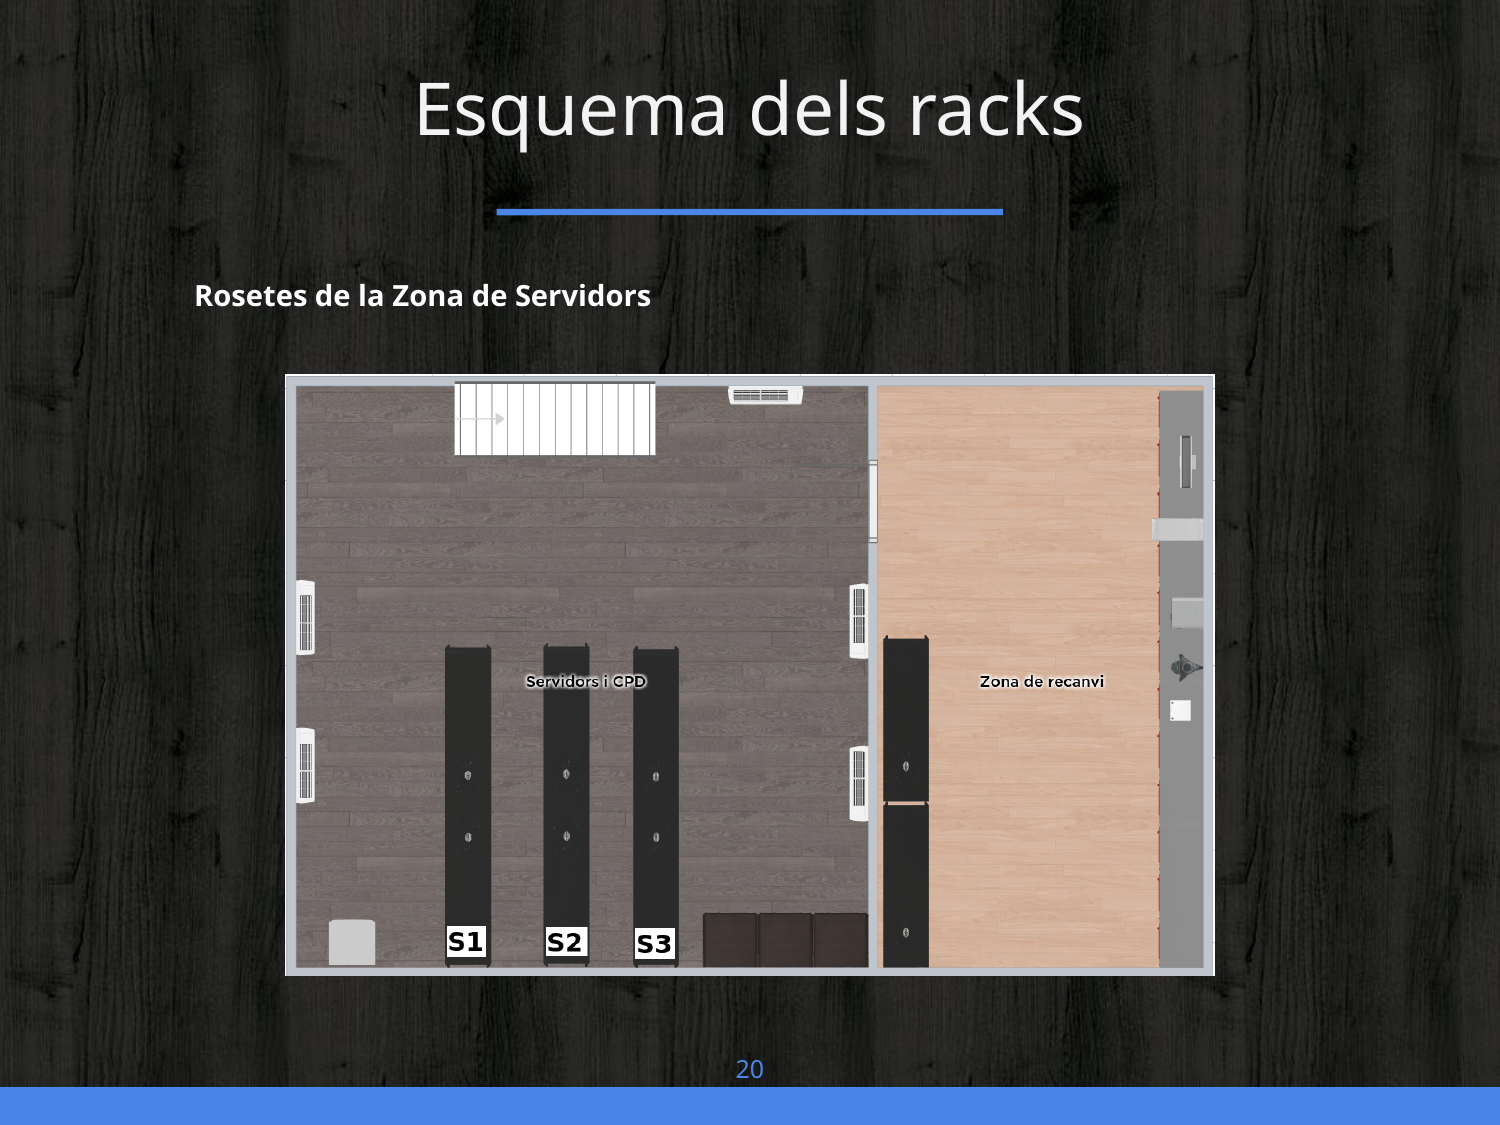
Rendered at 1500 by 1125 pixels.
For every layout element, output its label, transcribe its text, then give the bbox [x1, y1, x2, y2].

picture [0, 0, 1500, 1087]
slide_number 20 [705, 1038, 795, 1087]
text_box [0, 1087, 1500, 1125]
text_box Rosetes de la Zona de Servidors [179, 262, 820, 332]
title Esquema dels racks [75, 0, 1425, 213]
